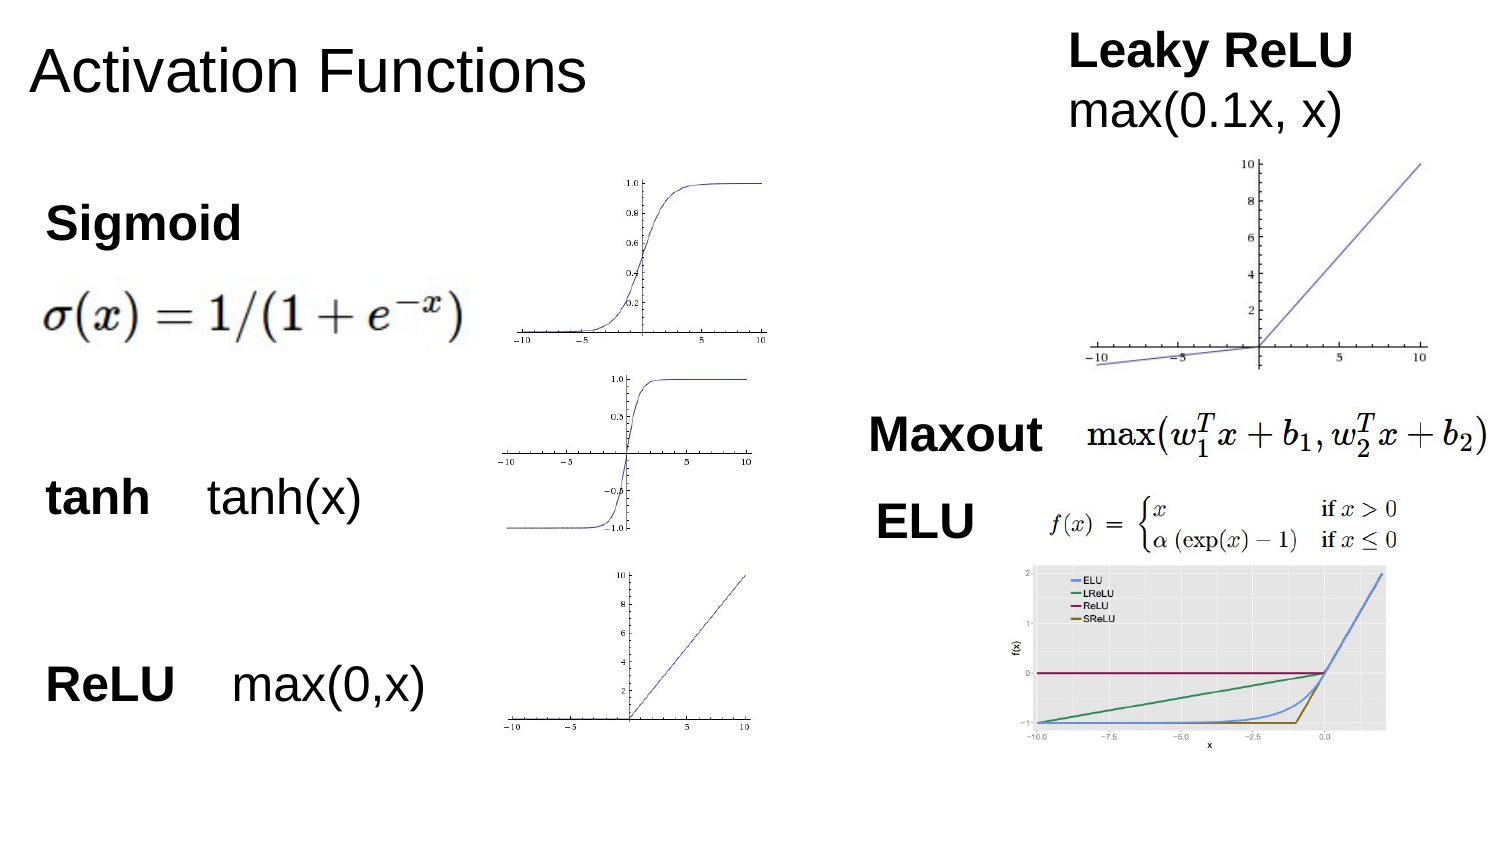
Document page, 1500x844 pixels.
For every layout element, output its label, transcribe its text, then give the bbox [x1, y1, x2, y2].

picture [30, 277, 469, 352]
picture [1080, 151, 1436, 381]
picture [1008, 562, 1389, 751]
picture [499, 174, 770, 348]
text_box tanh tanh(x) [30, 449, 491, 524]
picture [1045, 486, 1402, 556]
text_box ReLU max(0,x) [30, 635, 499, 711]
text_box Sigmoid [30, 174, 279, 250]
text_box ELU [860, 473, 1236, 548]
picture [1081, 406, 1488, 461]
picture [491, 369, 763, 541]
text_box Maxout [853, 386, 1229, 462]
text_box Leaky ReLU max(0.1x, x) [1053, 2, 1429, 77]
text_box Activation Functions [14, 14, 856, 136]
picture [499, 563, 755, 736]
